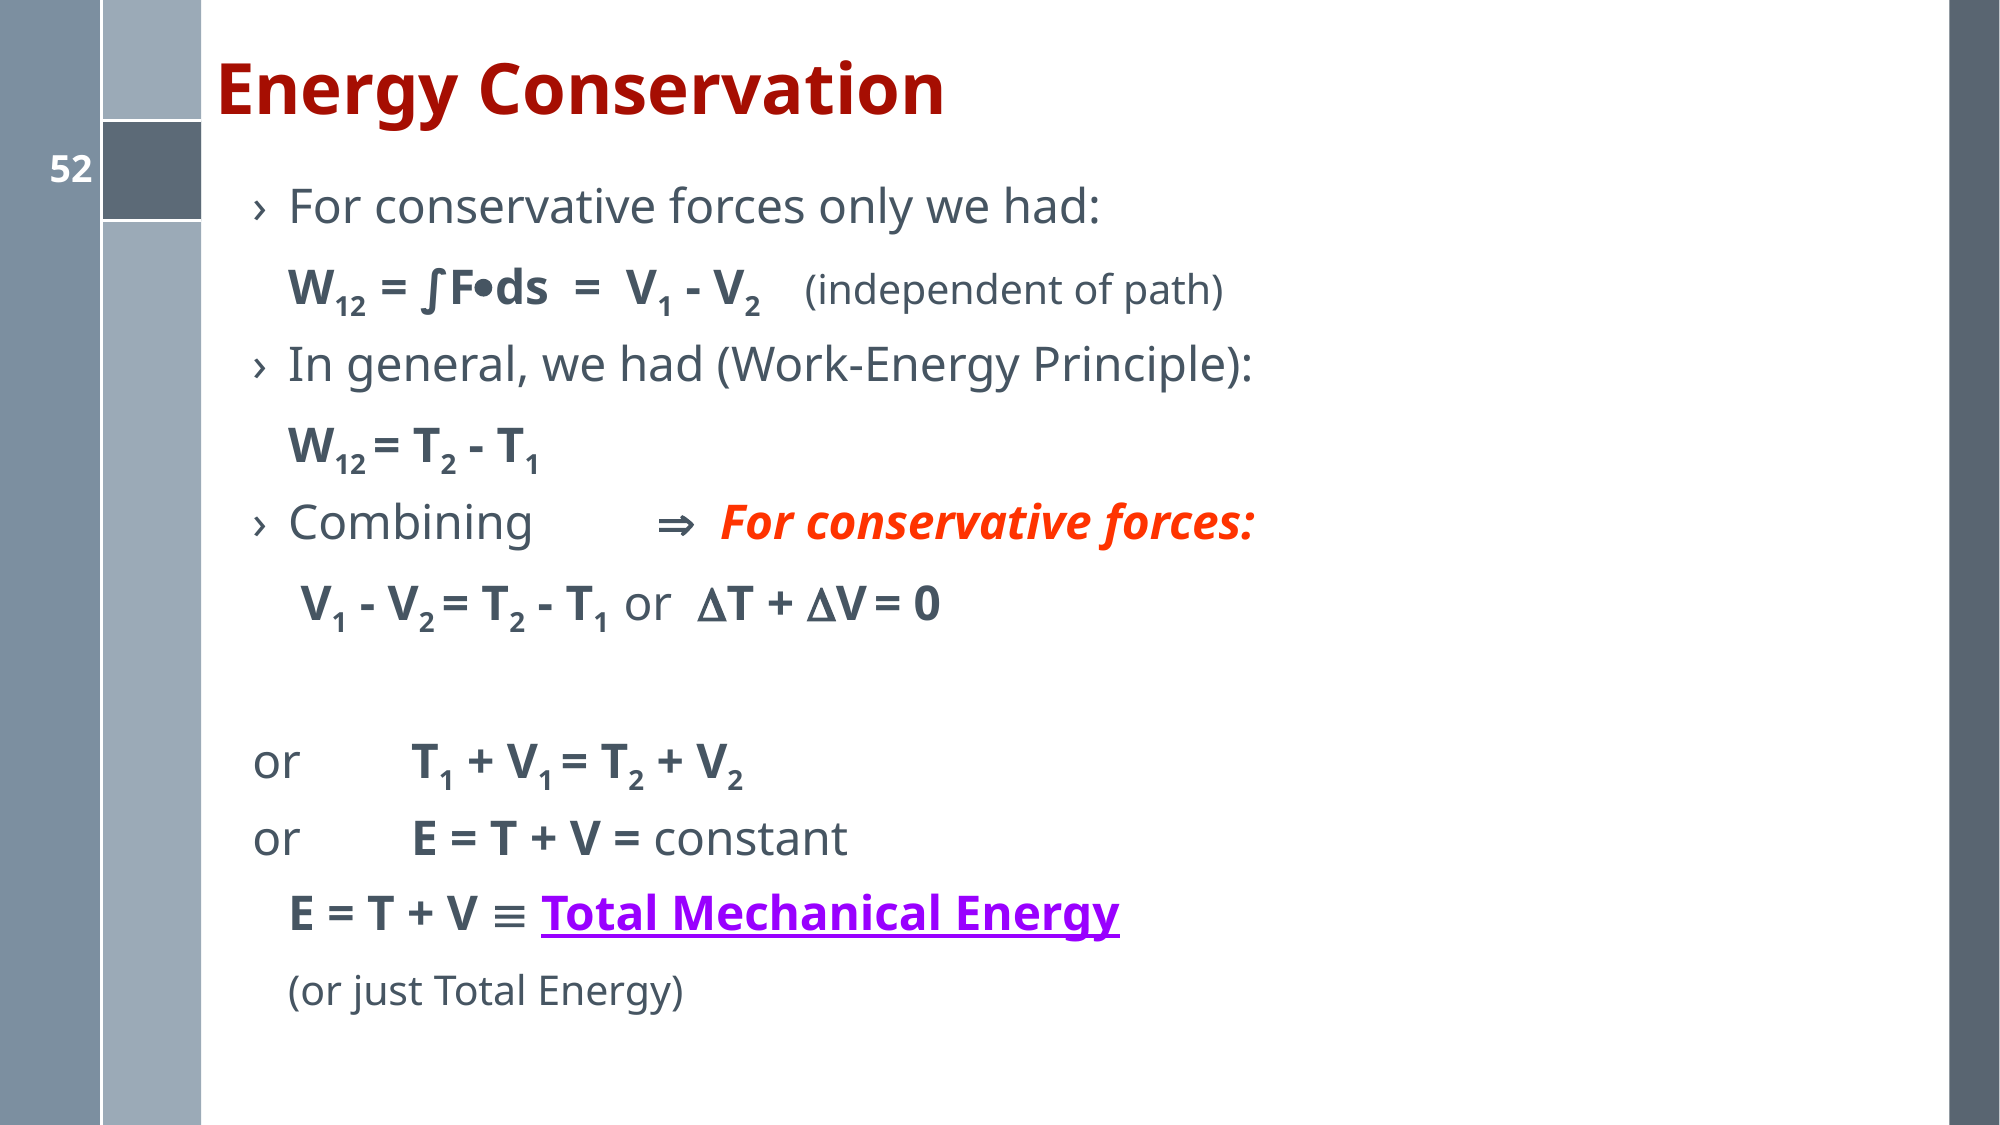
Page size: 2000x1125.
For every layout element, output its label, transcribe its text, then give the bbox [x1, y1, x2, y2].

list For conservative forces only we had: W12 = ∫Fds = V1 - V2 (independent of path) In general, we had (Work-Energy Principle): W12 = T2 - T1 Combining  For conservative forces: V1 - V2 = T2 - T1 or T + V = 0 or T1 + V1 = T2 + V2 or E = T + V = constant E = T + V  Total Mechanical Energy (or just Total Energy) [237, 174, 1937, 1025]
title Energy Conservation [200, 0, 1900, 138]
